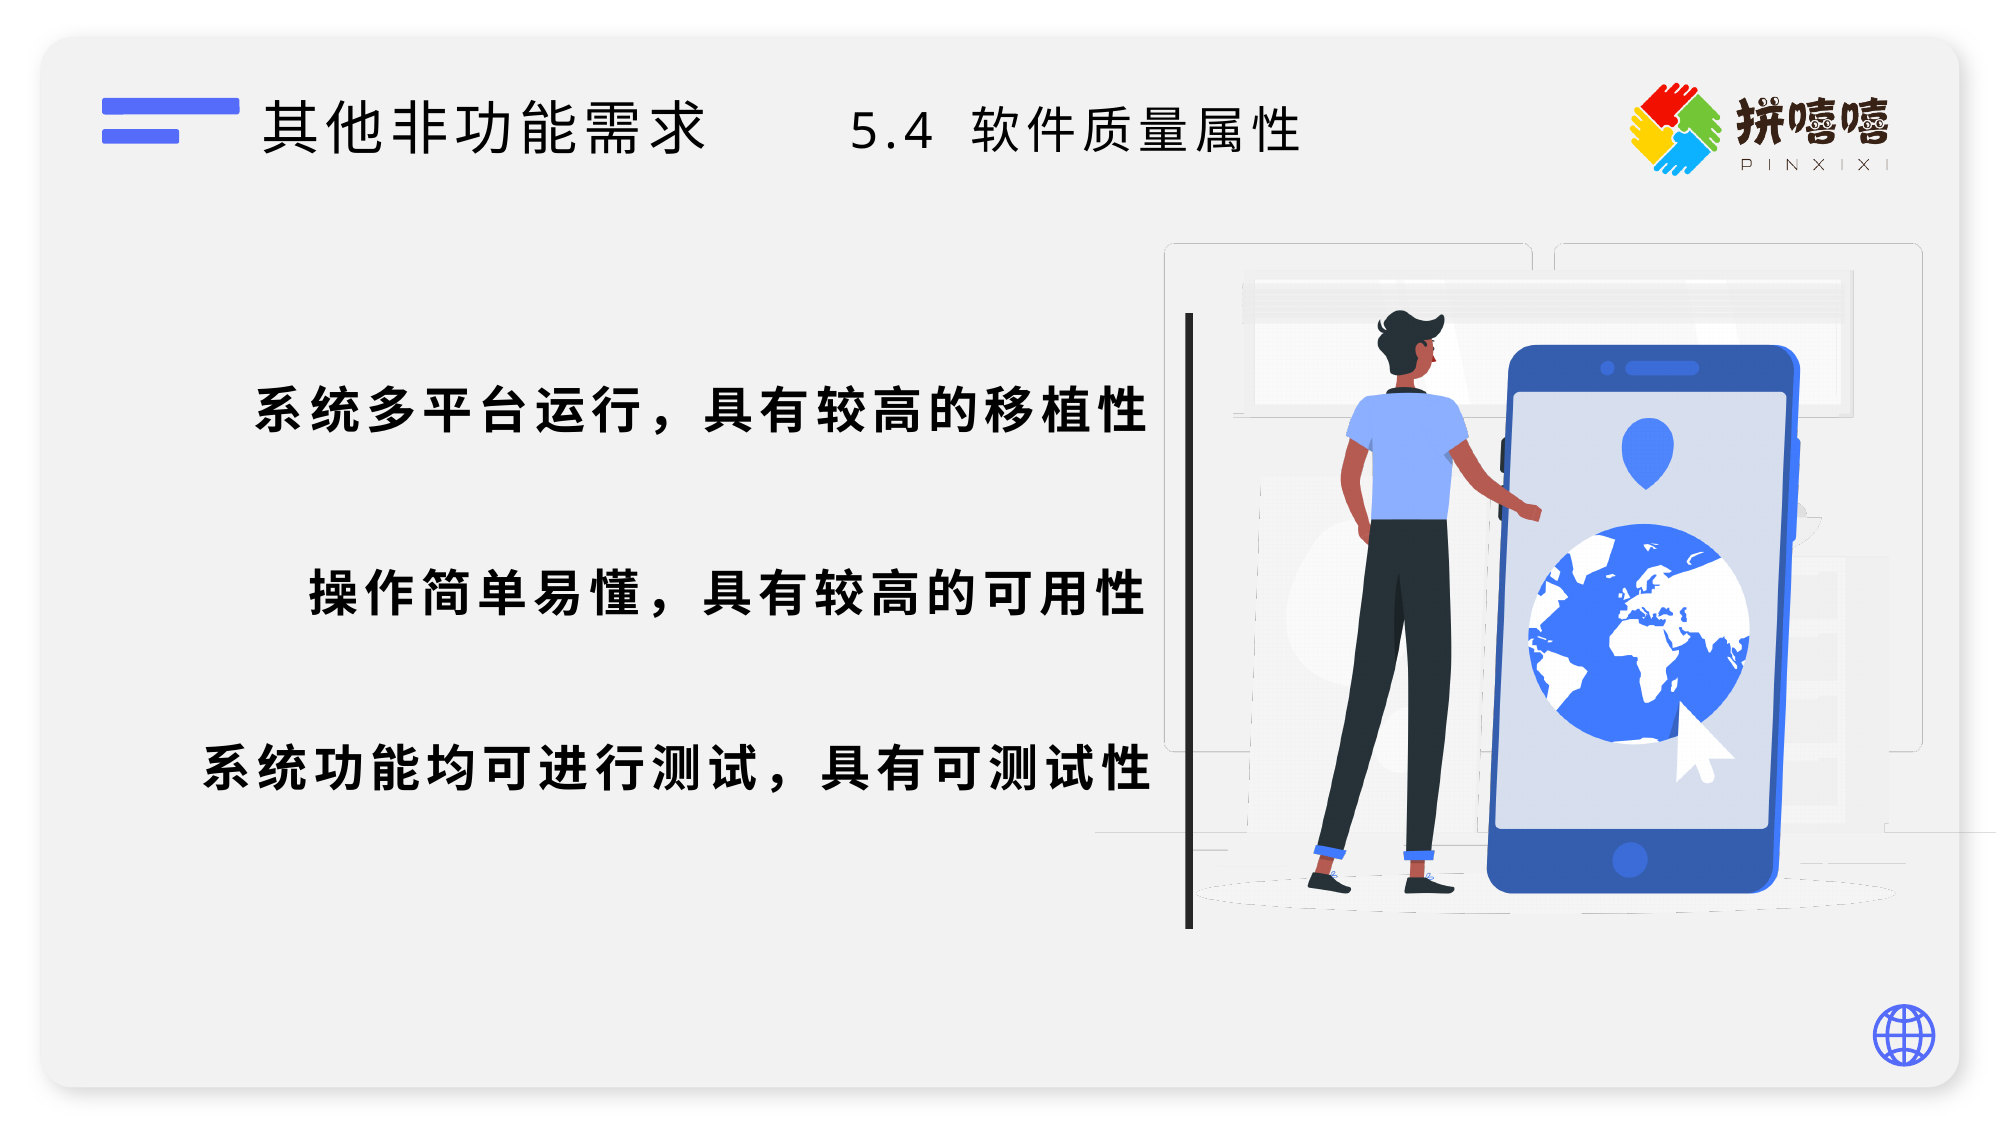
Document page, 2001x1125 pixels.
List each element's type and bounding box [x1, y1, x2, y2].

text_box [40, 37, 1960, 1088]
picture [1095, 73, 1996, 1044]
